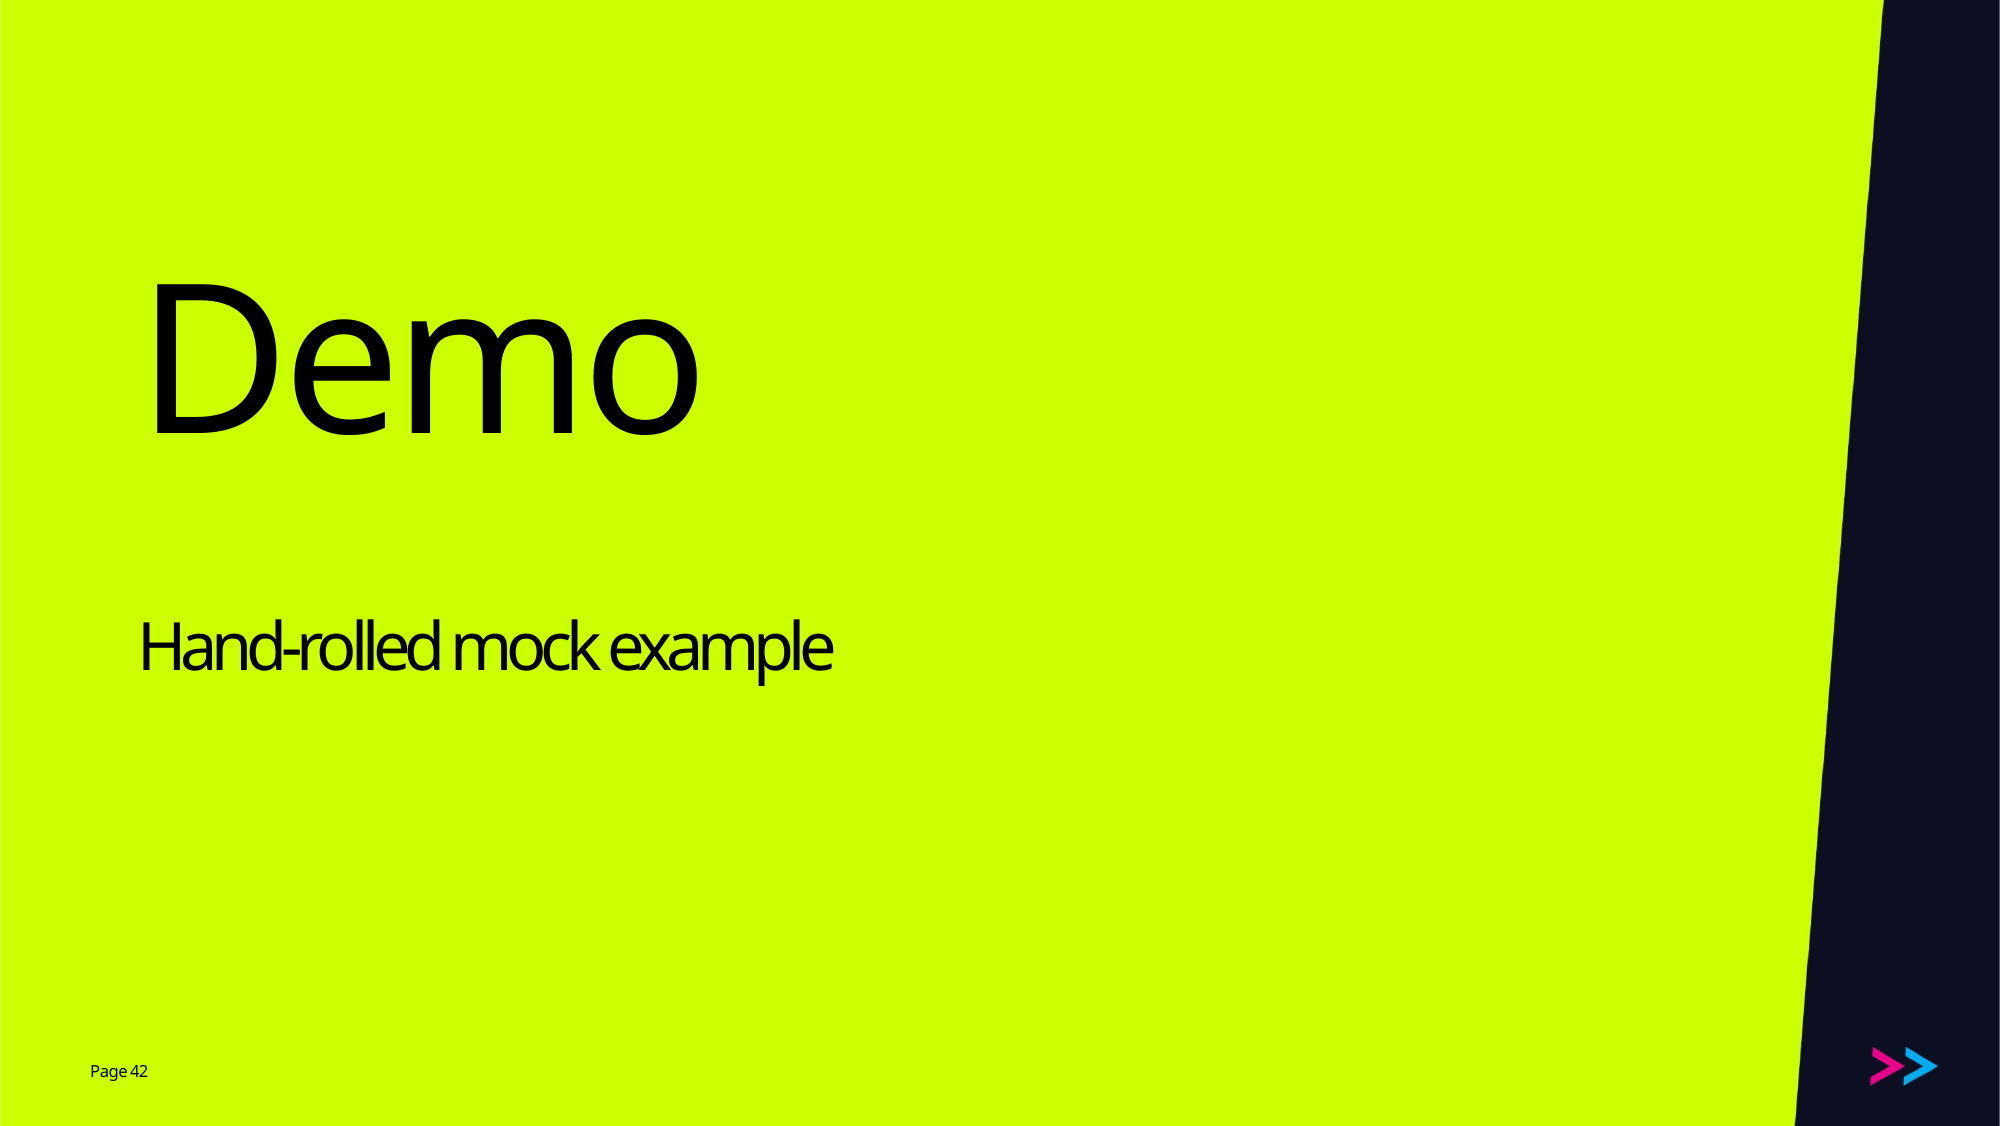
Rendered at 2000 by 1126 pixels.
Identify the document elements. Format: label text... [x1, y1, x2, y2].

slide_number 42 [130, 1061, 166, 1113]
picture [0, 0, 2000, 1126]
title Demo Hand-rolled mock example [137, 267, 1697, 1012]
